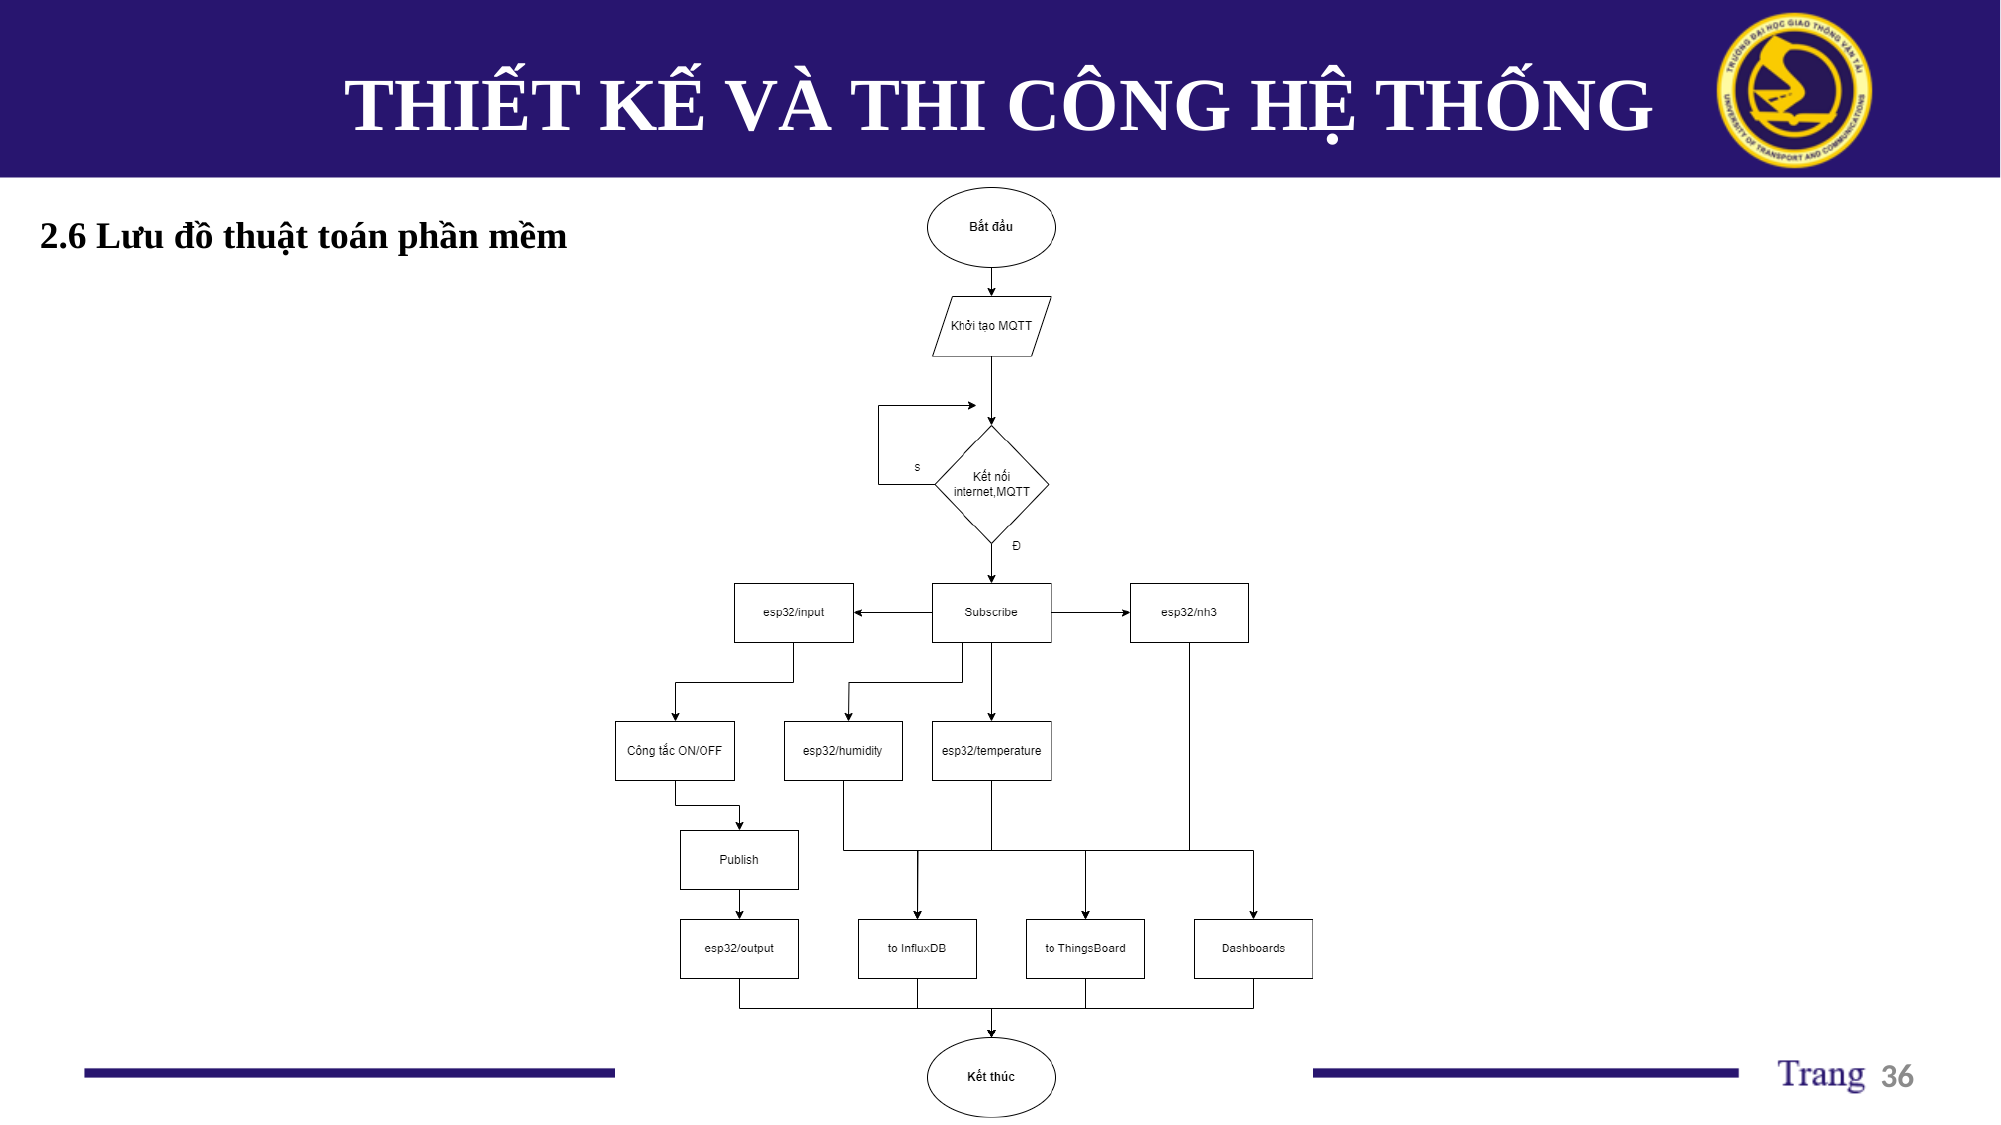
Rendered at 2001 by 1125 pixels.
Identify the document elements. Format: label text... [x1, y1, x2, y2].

picture [0, 0, 2001, 1125]
text_box THIẾT KẾ VÀ THI CÔNG HỆ THỐNG [329, 48, 1671, 154]
text_box 36 [1462, 1043, 1930, 1104]
text_box 2.6 Lưu đồ thuật toán phần mềm [24, 181, 950, 264]
